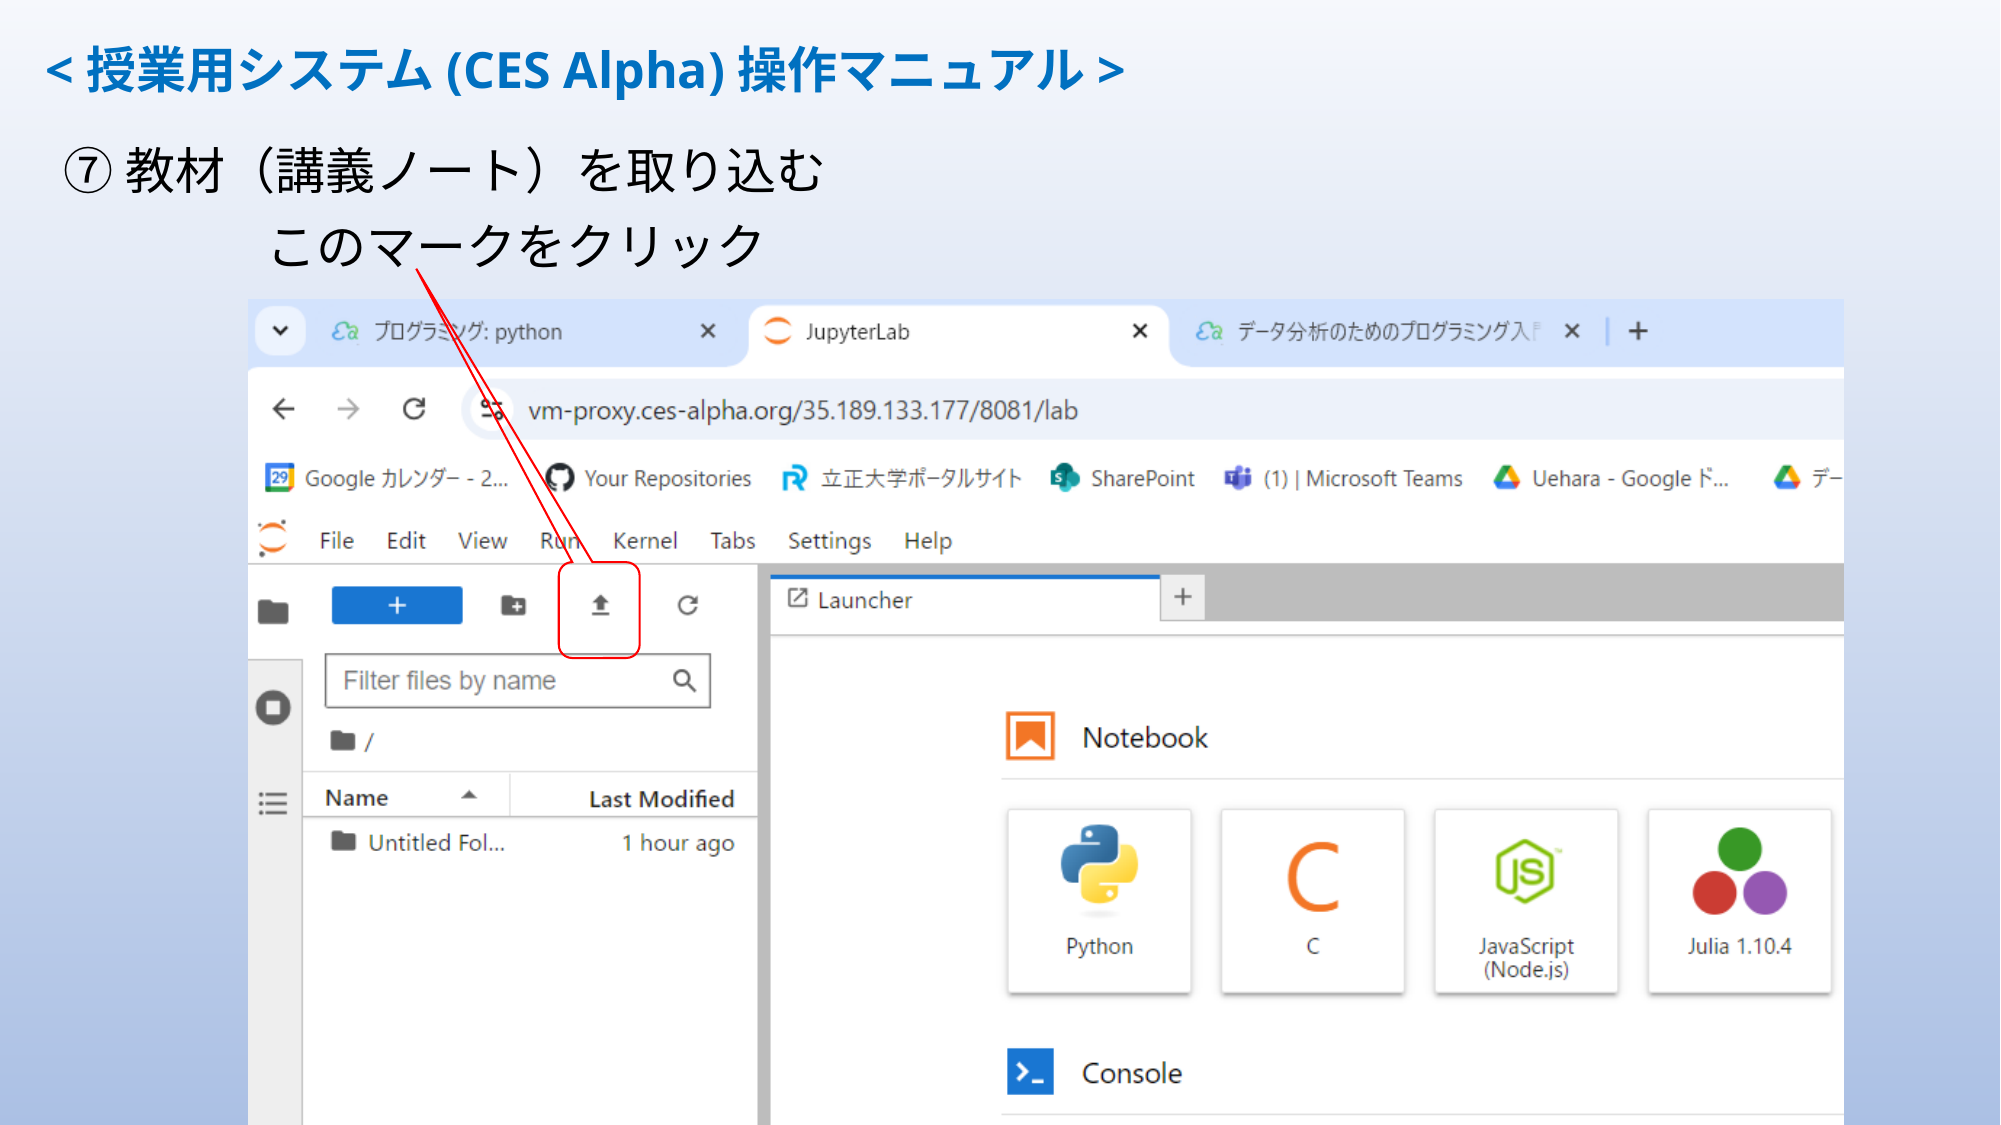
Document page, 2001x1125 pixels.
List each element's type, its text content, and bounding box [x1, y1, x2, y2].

text_box [423, 284, 436, 299]
text_box ⑦教材（講義ノート）を取り込む [49, 132, 841, 208]
text_box <授業用システム(CES Alpha)操作マニュアル> [30, 31, 1142, 106]
picture [248, 299, 1844, 1125]
text_box このマークをクリック [251, 208, 782, 284]
